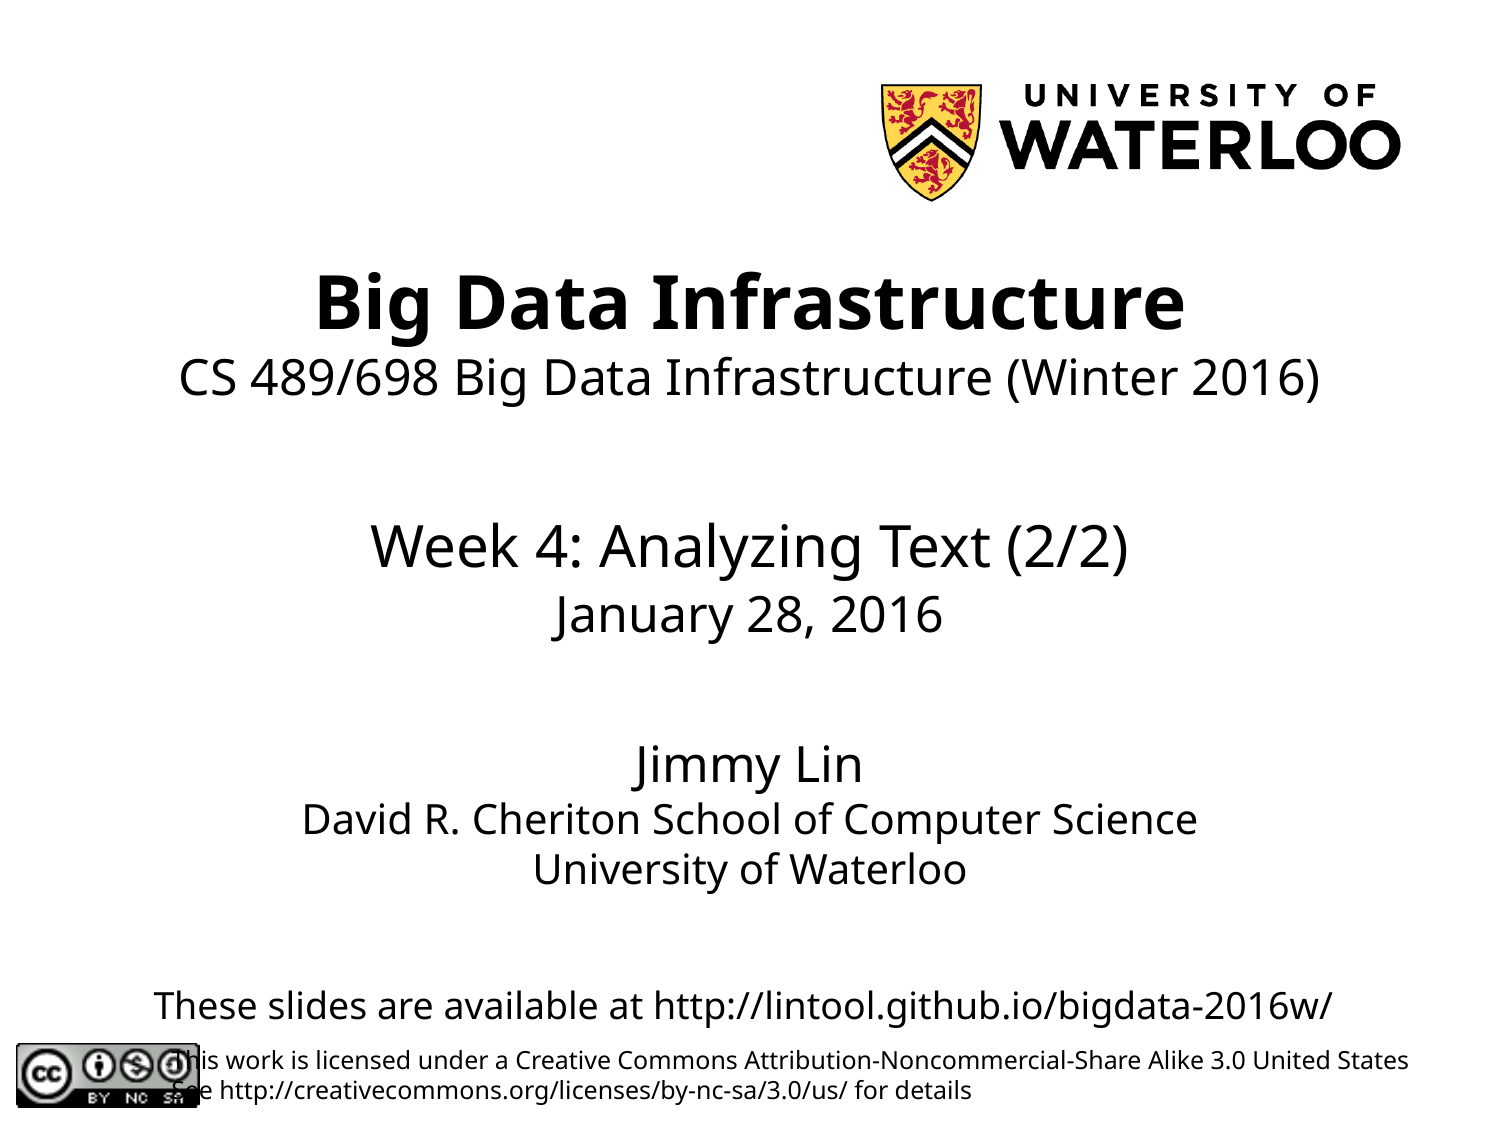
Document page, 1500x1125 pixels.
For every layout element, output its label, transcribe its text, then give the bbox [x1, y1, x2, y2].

picture [16, 1042, 201, 1108]
text_box This work is licensed under a Creative Commons Attribution-Noncommercial-Share Alike 3.0 United States See http://creativecommons.org/licenses/by-nc-sa/3.0/us/ for details [156, 1037, 1426, 1113]
text_box Big Data Infrastructure [12, 224, 1488, 337]
text_box Week 4: Analyzing Text (2/2) [12, 487, 1488, 549]
text_box Jimmy Lin David R. Cheriton School of Computer Science University of Waterloo [12, 750, 1488, 875]
text_box These slides are available at http://lintool.github.io/bigdata-2016w/ [138, 974, 1349, 1035]
text_box CS 489/698 Big Data Infrastructure (Winter 2016) [0, 337, 1500, 413]
picture [778, 0, 1500, 290]
text_box January 28, 2016 [12, 549, 1488, 675]
